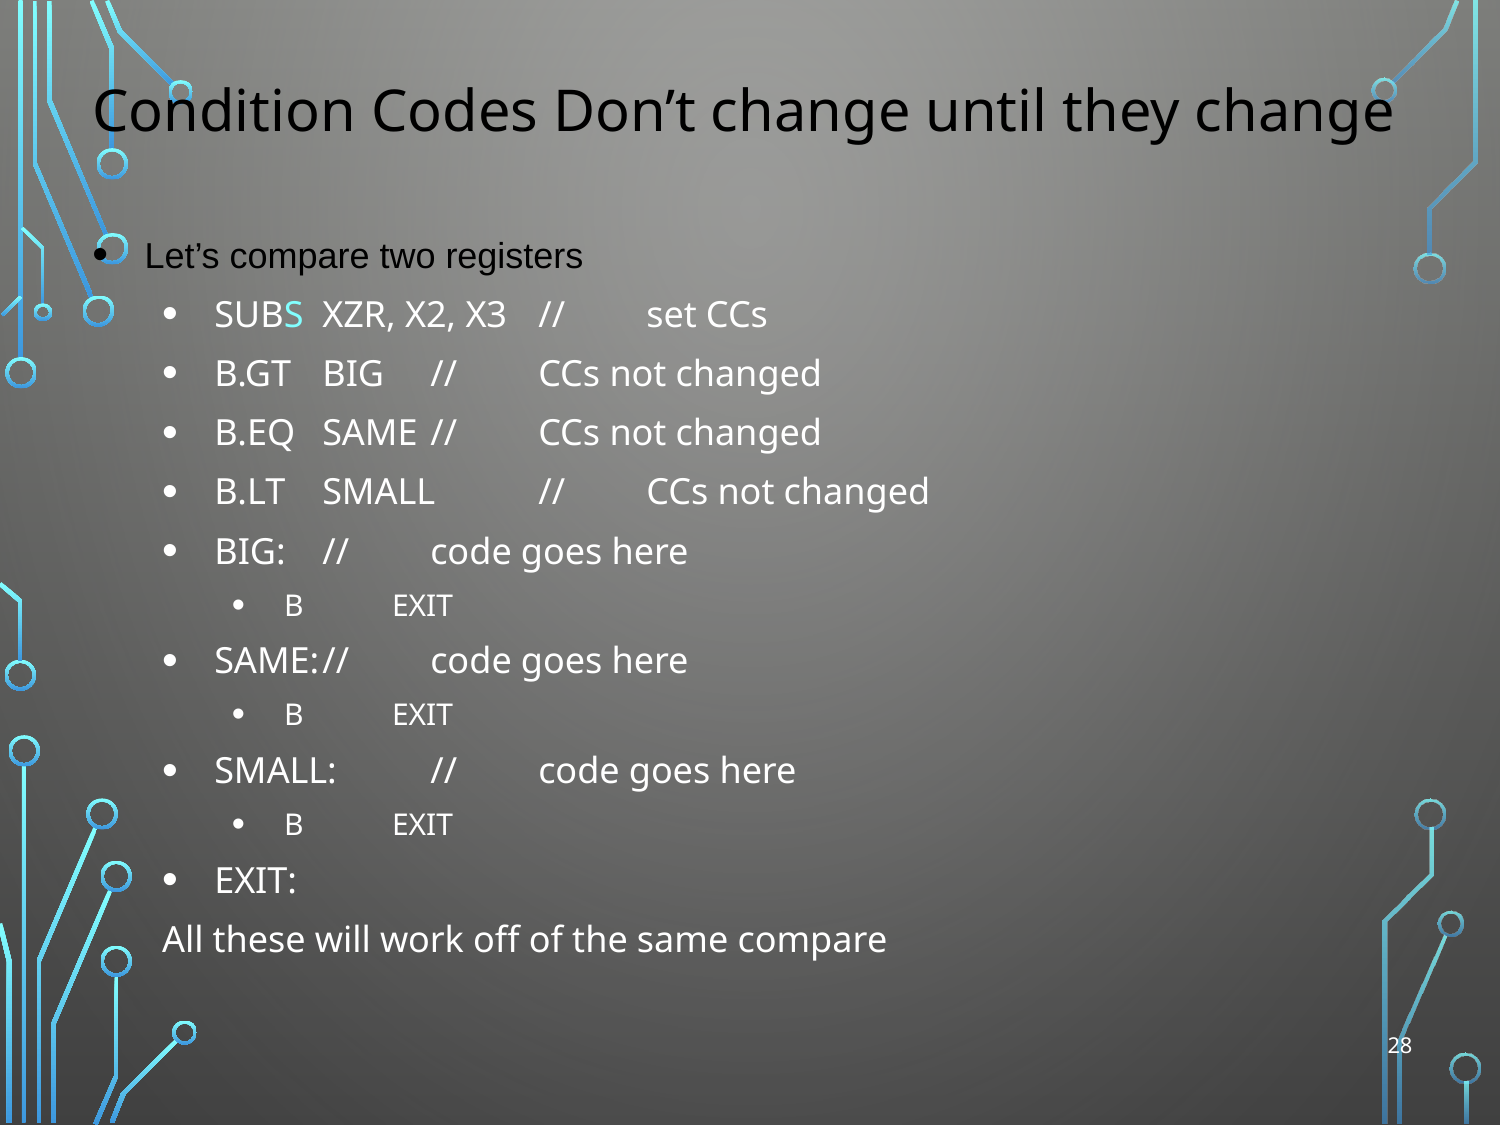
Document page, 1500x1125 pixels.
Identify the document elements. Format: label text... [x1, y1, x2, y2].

slide_number 28 [1077, 1016, 1428, 1077]
title Condition Codes Don’t change until they change [77, 48, 1428, 178]
list Let’s compare two registers SUBS XZR, X2, X3 // set CCs B.GT BIG // CCs not changed B.EQ SAME // CCs not changed B.LT SMALL // CCs not changed BIG: // code goes here B EXIT SAME: // code goes here B EXIT SMALL: // code goes here B EXIT EXIT: All these will work off of the same compare [77, 216, 1428, 975]
